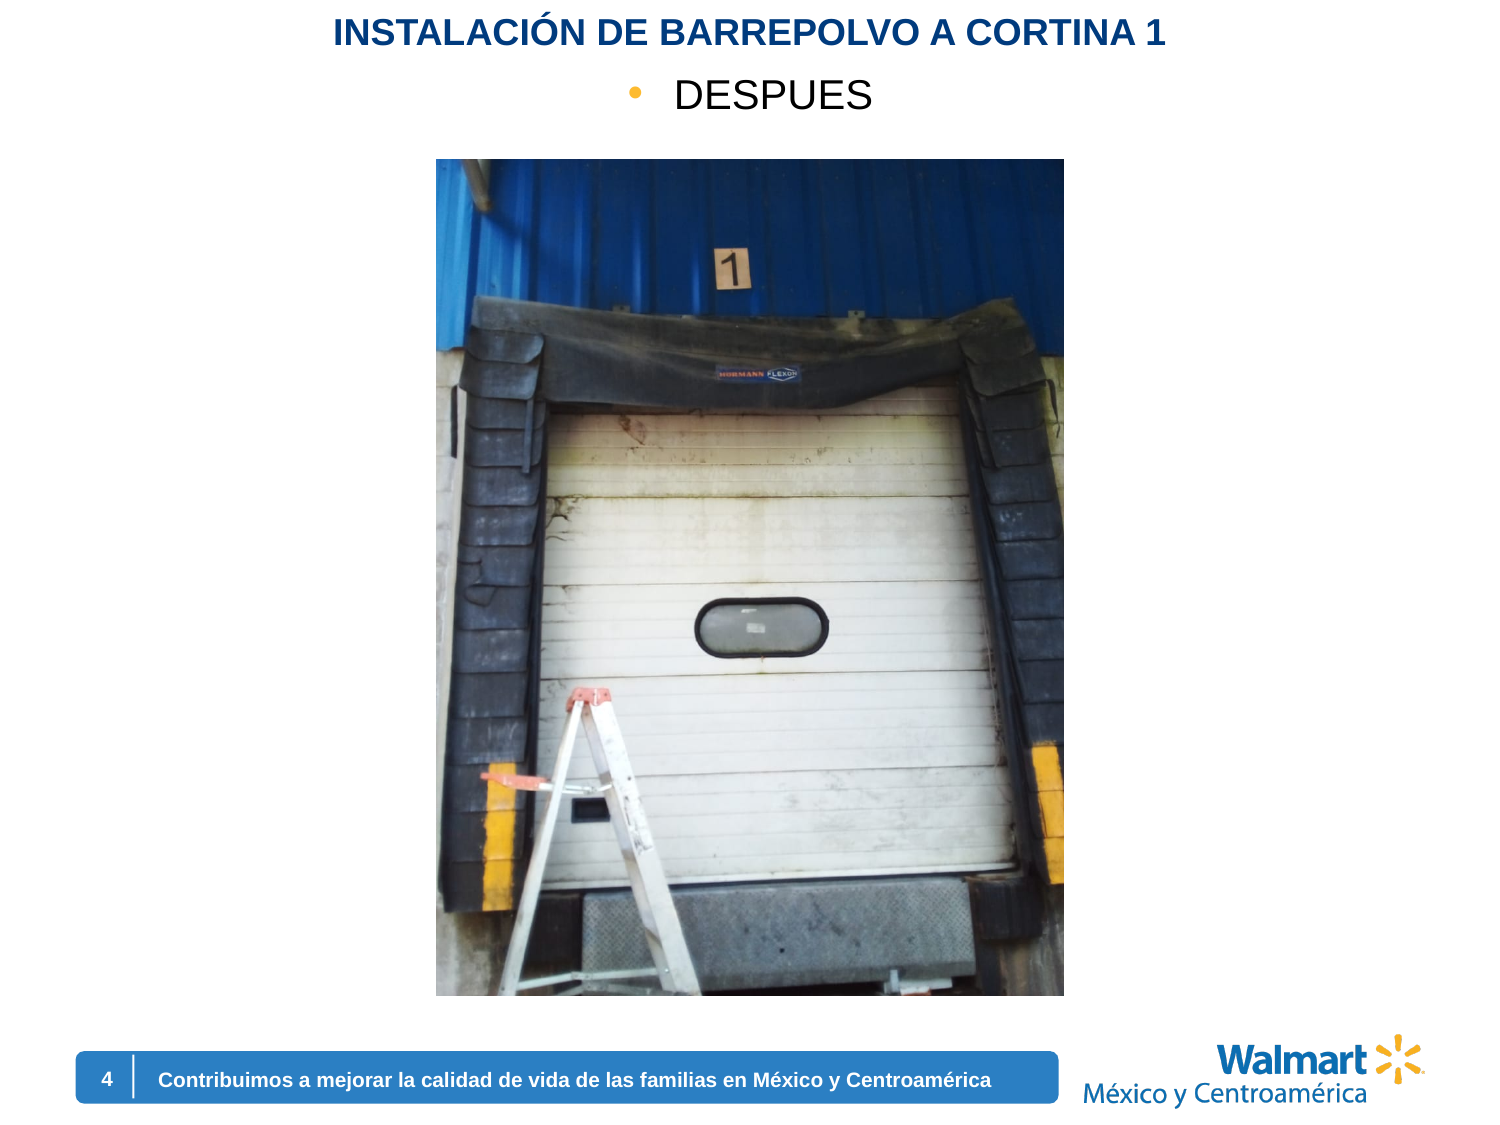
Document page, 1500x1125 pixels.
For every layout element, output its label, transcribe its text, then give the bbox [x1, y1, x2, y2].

text_box DESPUES [443, 61, 1057, 157]
picture [436, 159, 1064, 996]
footer Contribuimos a mejorar la calidad de vida de las familias en México y Centroamérica [142, 1058, 1024, 1093]
picture [1084, 1034, 1425, 1109]
title INSTALACIÓN DE BARREPOLVO A CORTINA 1 [74, 0, 1426, 61]
